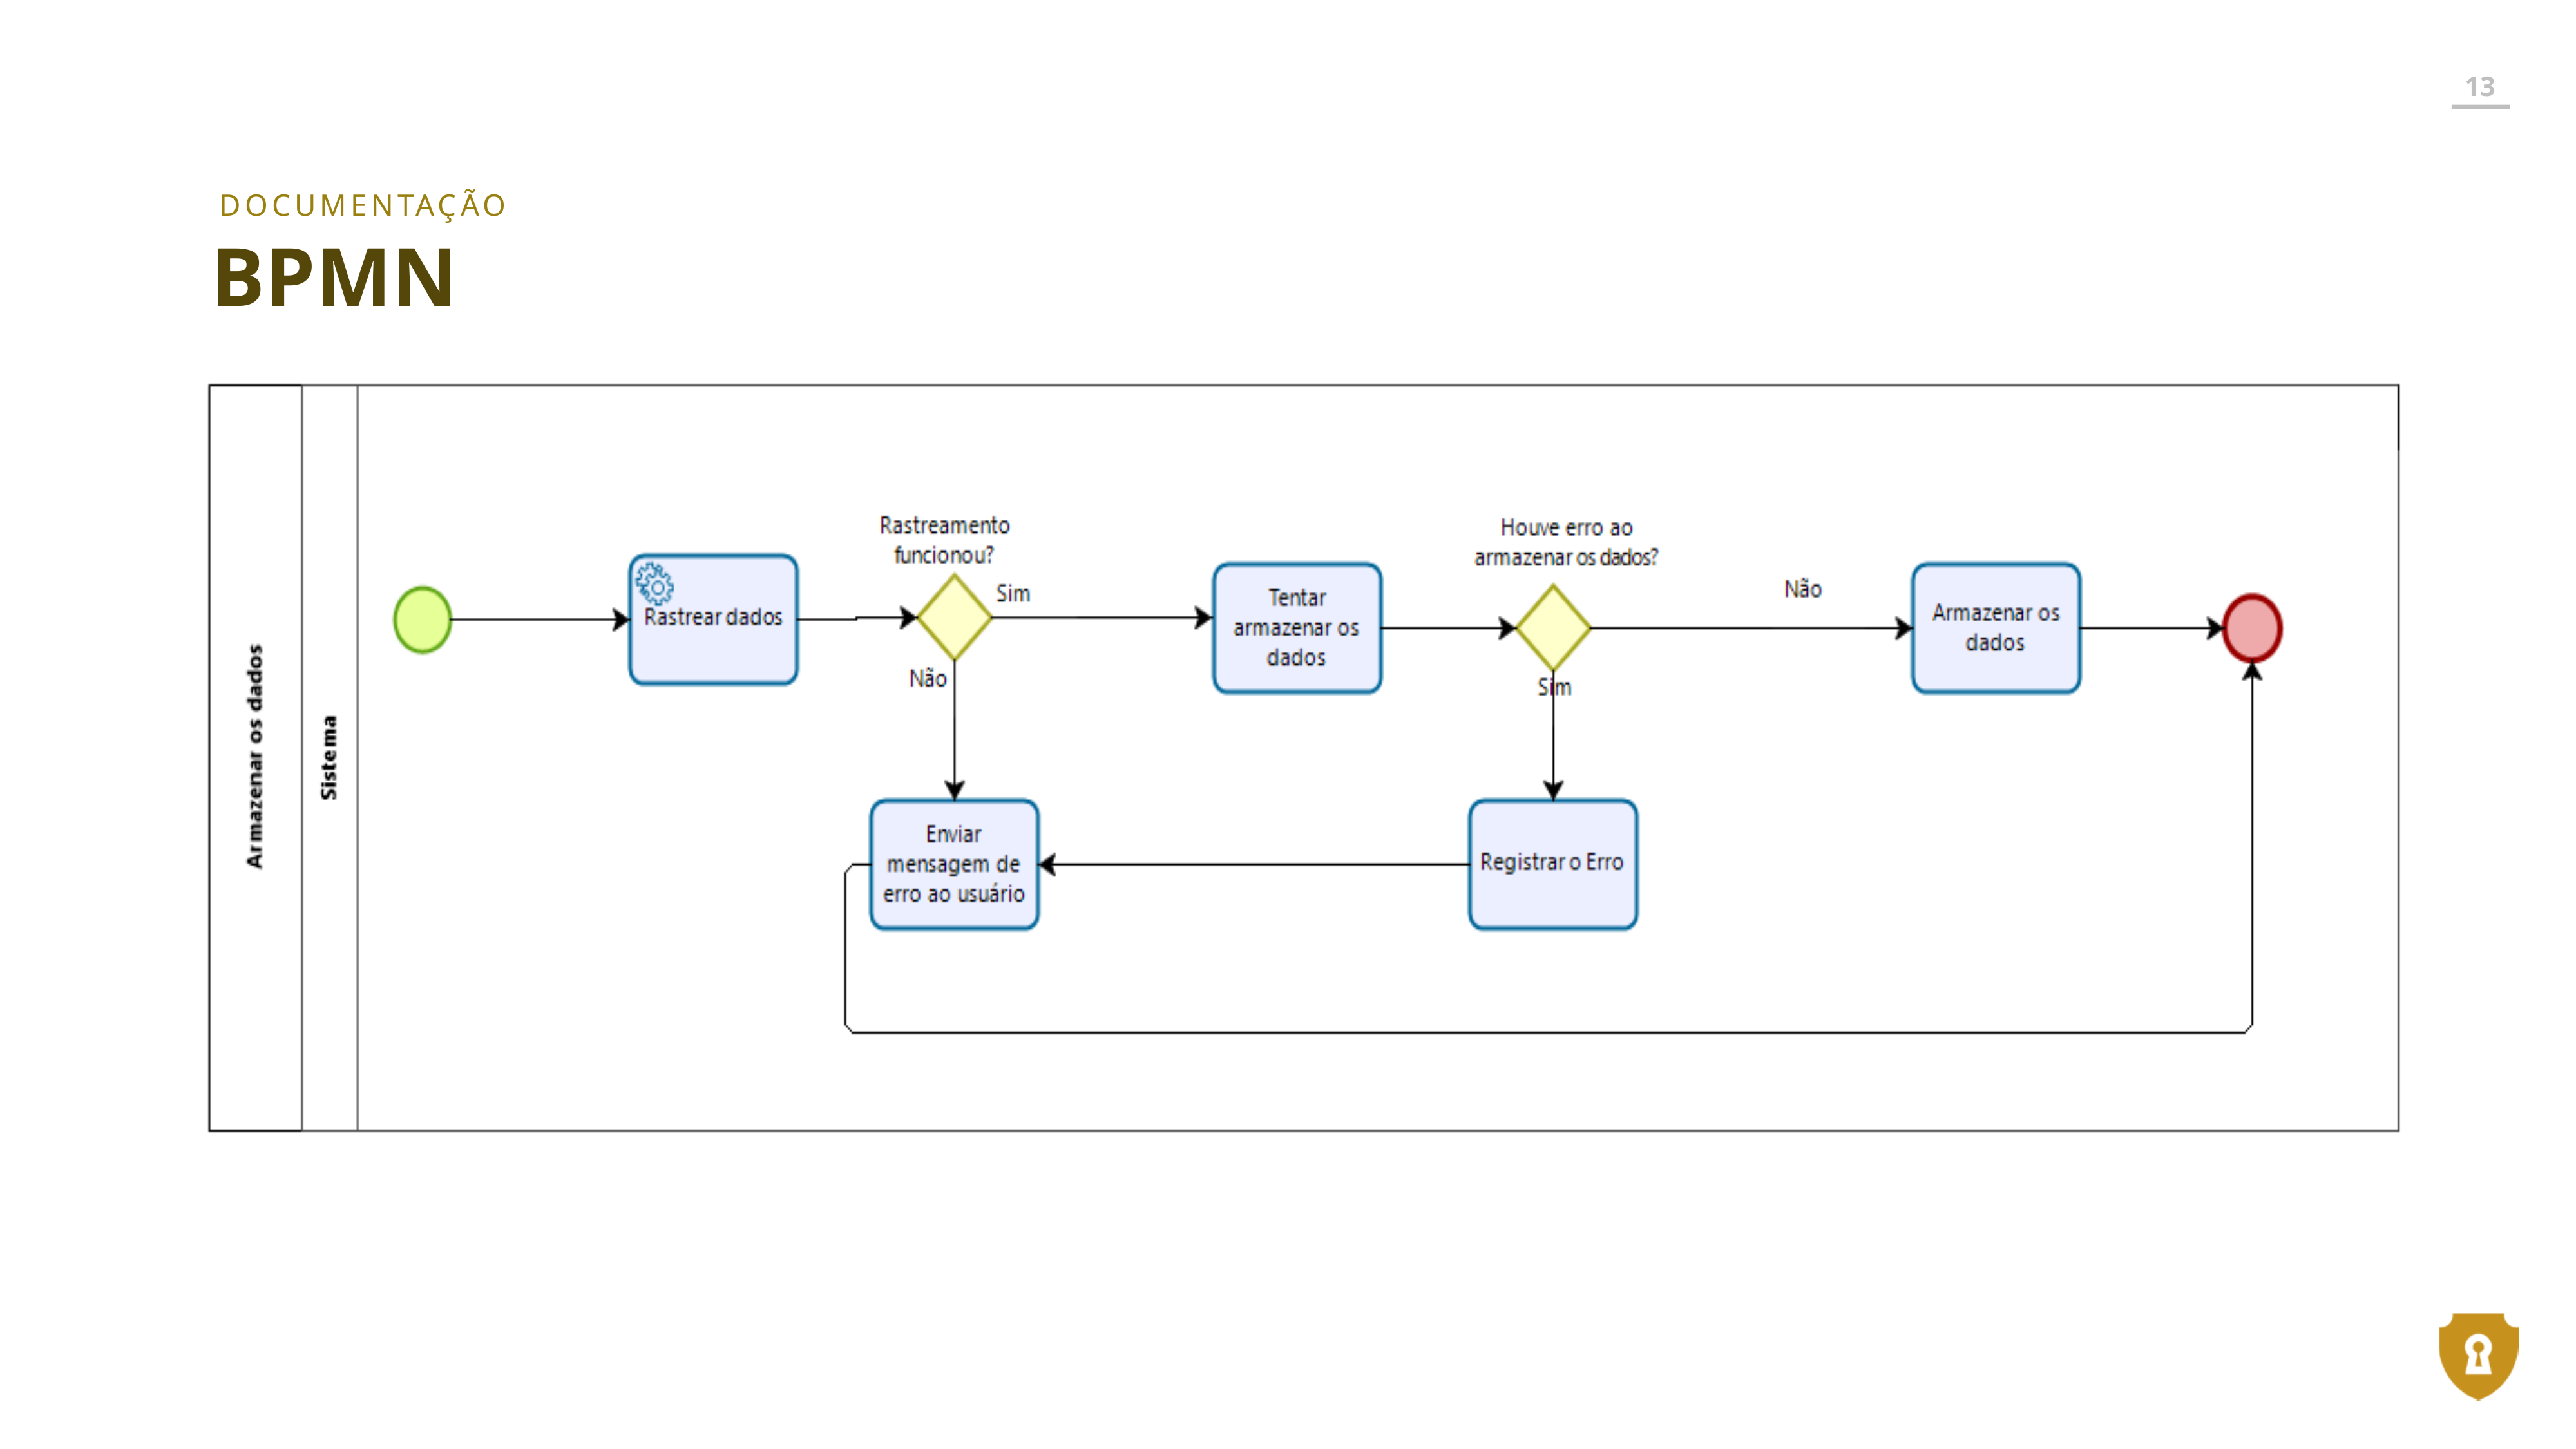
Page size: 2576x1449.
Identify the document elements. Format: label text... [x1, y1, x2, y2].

picture [2439, 1313, 2519, 1401]
picture [201, 366, 2417, 1163]
text_box BPMN [202, 221, 489, 327]
text_box DOCUMENTAÇÃO [209, 181, 421, 227]
